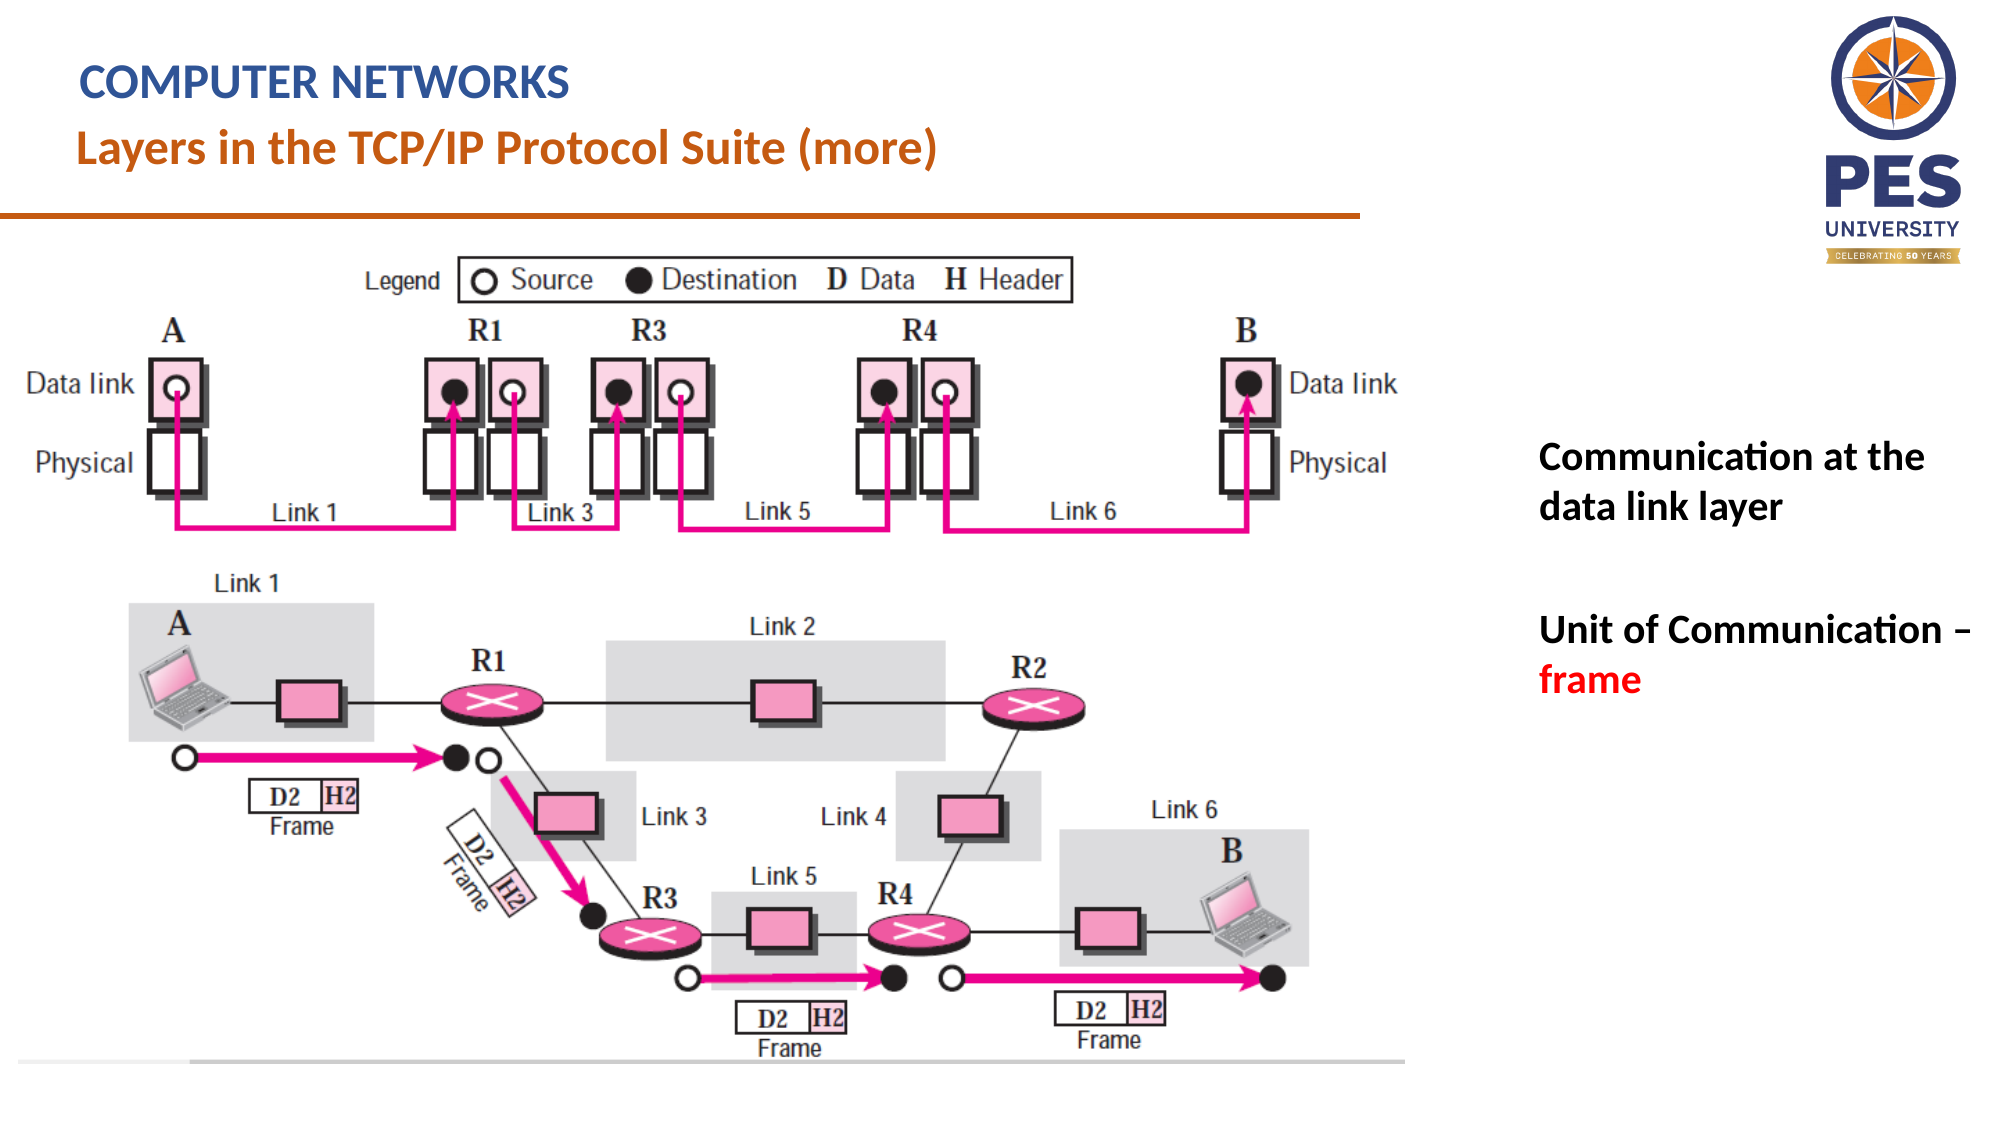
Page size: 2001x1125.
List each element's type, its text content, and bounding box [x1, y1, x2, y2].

text_box Layers in the TCP/IP Protocol Suite (more) [60, 106, 1374, 182]
text_box Communication at the data link layer [1524, 421, 1973, 537]
text_box Unit of Communication – frame [1524, 593, 1994, 709]
text_box COMPUTER NETWORKS [64, 41, 1295, 106]
picture [1826, 16, 1961, 264]
picture [18, 248, 1405, 1064]
